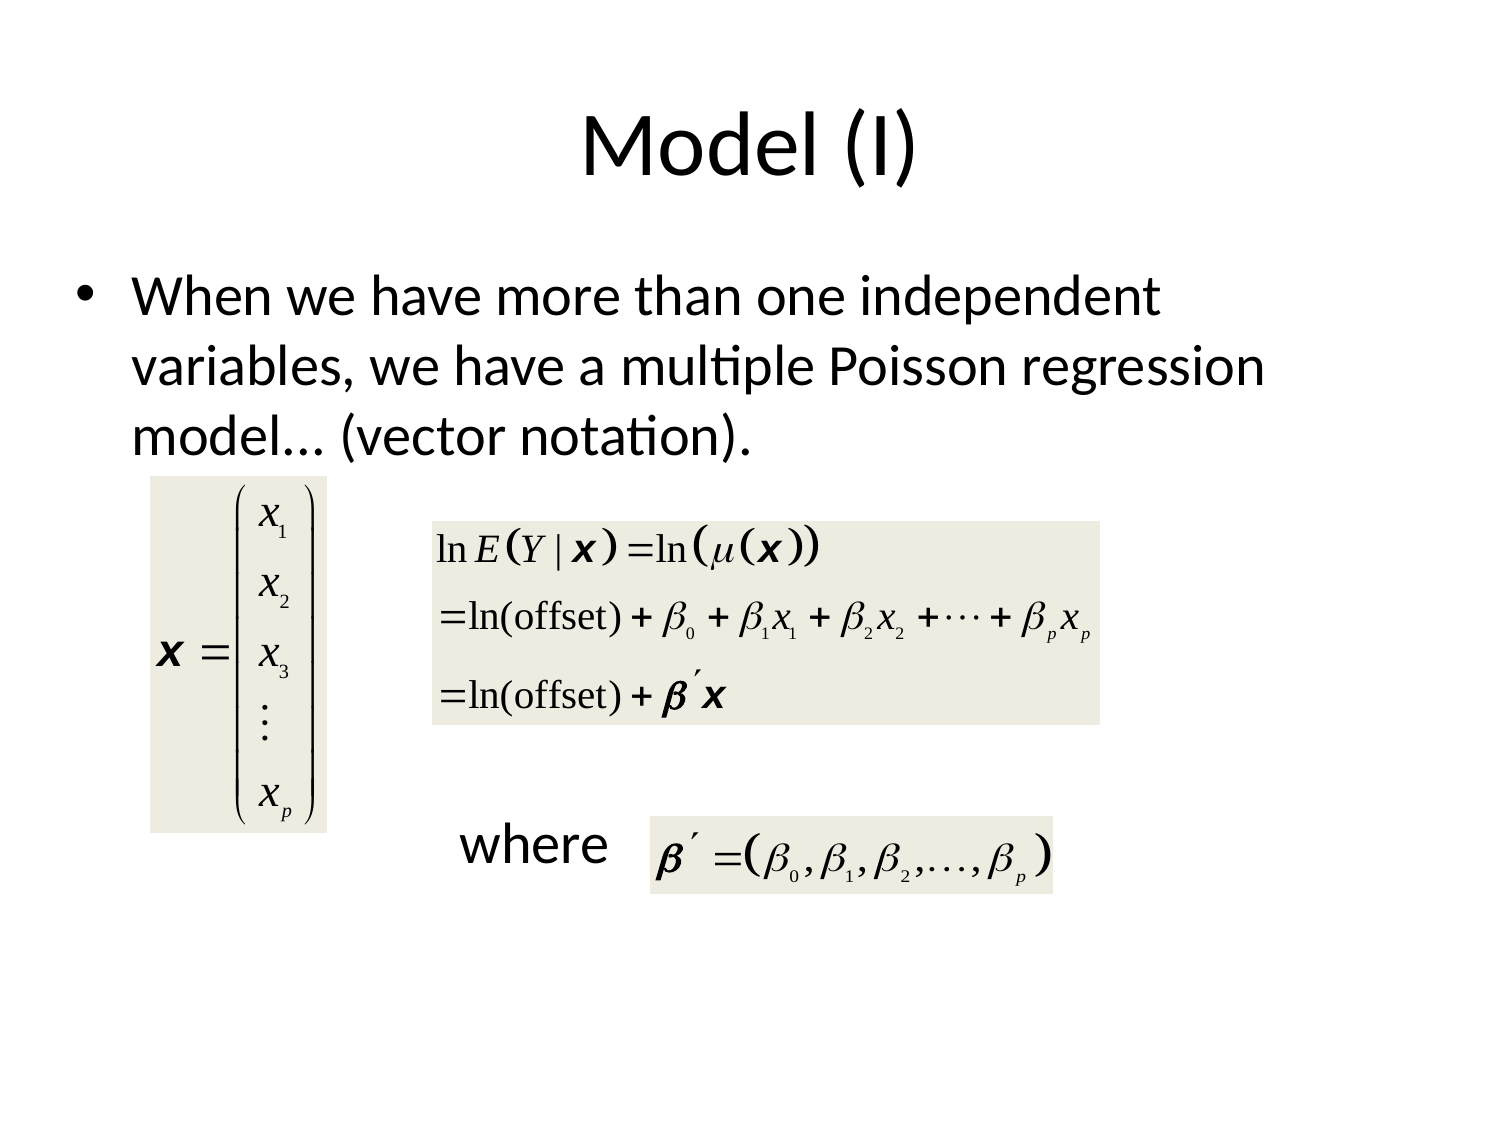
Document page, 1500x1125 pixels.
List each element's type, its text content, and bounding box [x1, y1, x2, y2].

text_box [649, 815, 1054, 895]
title Model (I) [75, 45, 1425, 233]
list When we have more than one independent variables, we have a multiple Poisson regression model... (vector notation). where [60, 249, 1411, 993]
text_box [432, 521, 1101, 726]
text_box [149, 476, 328, 834]
